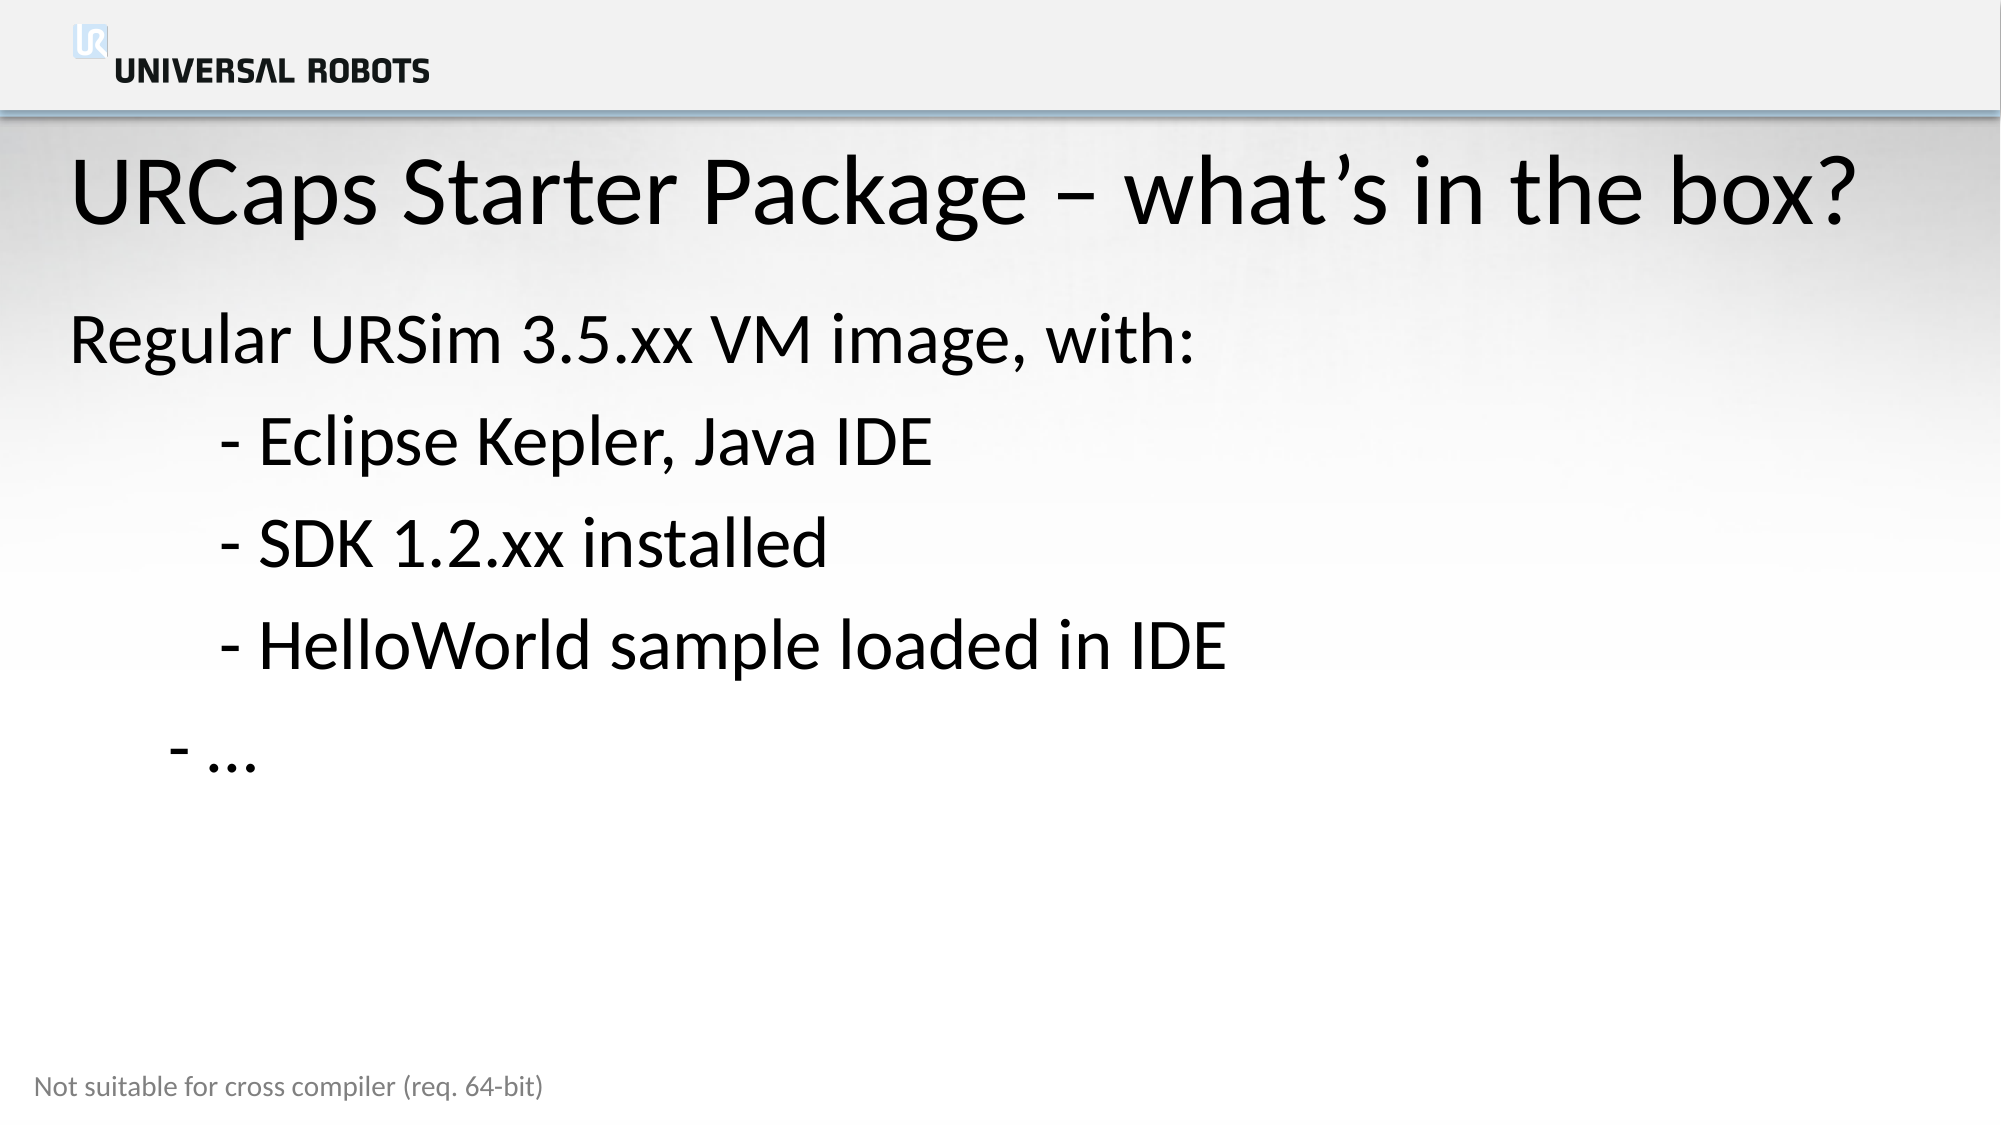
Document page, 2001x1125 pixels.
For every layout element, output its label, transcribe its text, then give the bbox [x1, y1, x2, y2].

title URCaps Starter Package – what’s in the box? [69, 124, 1979, 264]
list Regular URSim 3.5.xx VM image, with: - Eclipse Kepler, Java IDE - SDK 1.2.xx installed - HelloWorld sample loaded in IDE - … [69, 290, 1913, 840]
picture [0, 0, 2001, 1125]
picture [73, 24, 429, 83]
text_box Not suitable for cross compiler (req. 64-bit) [33, 1037, 585, 1102]
